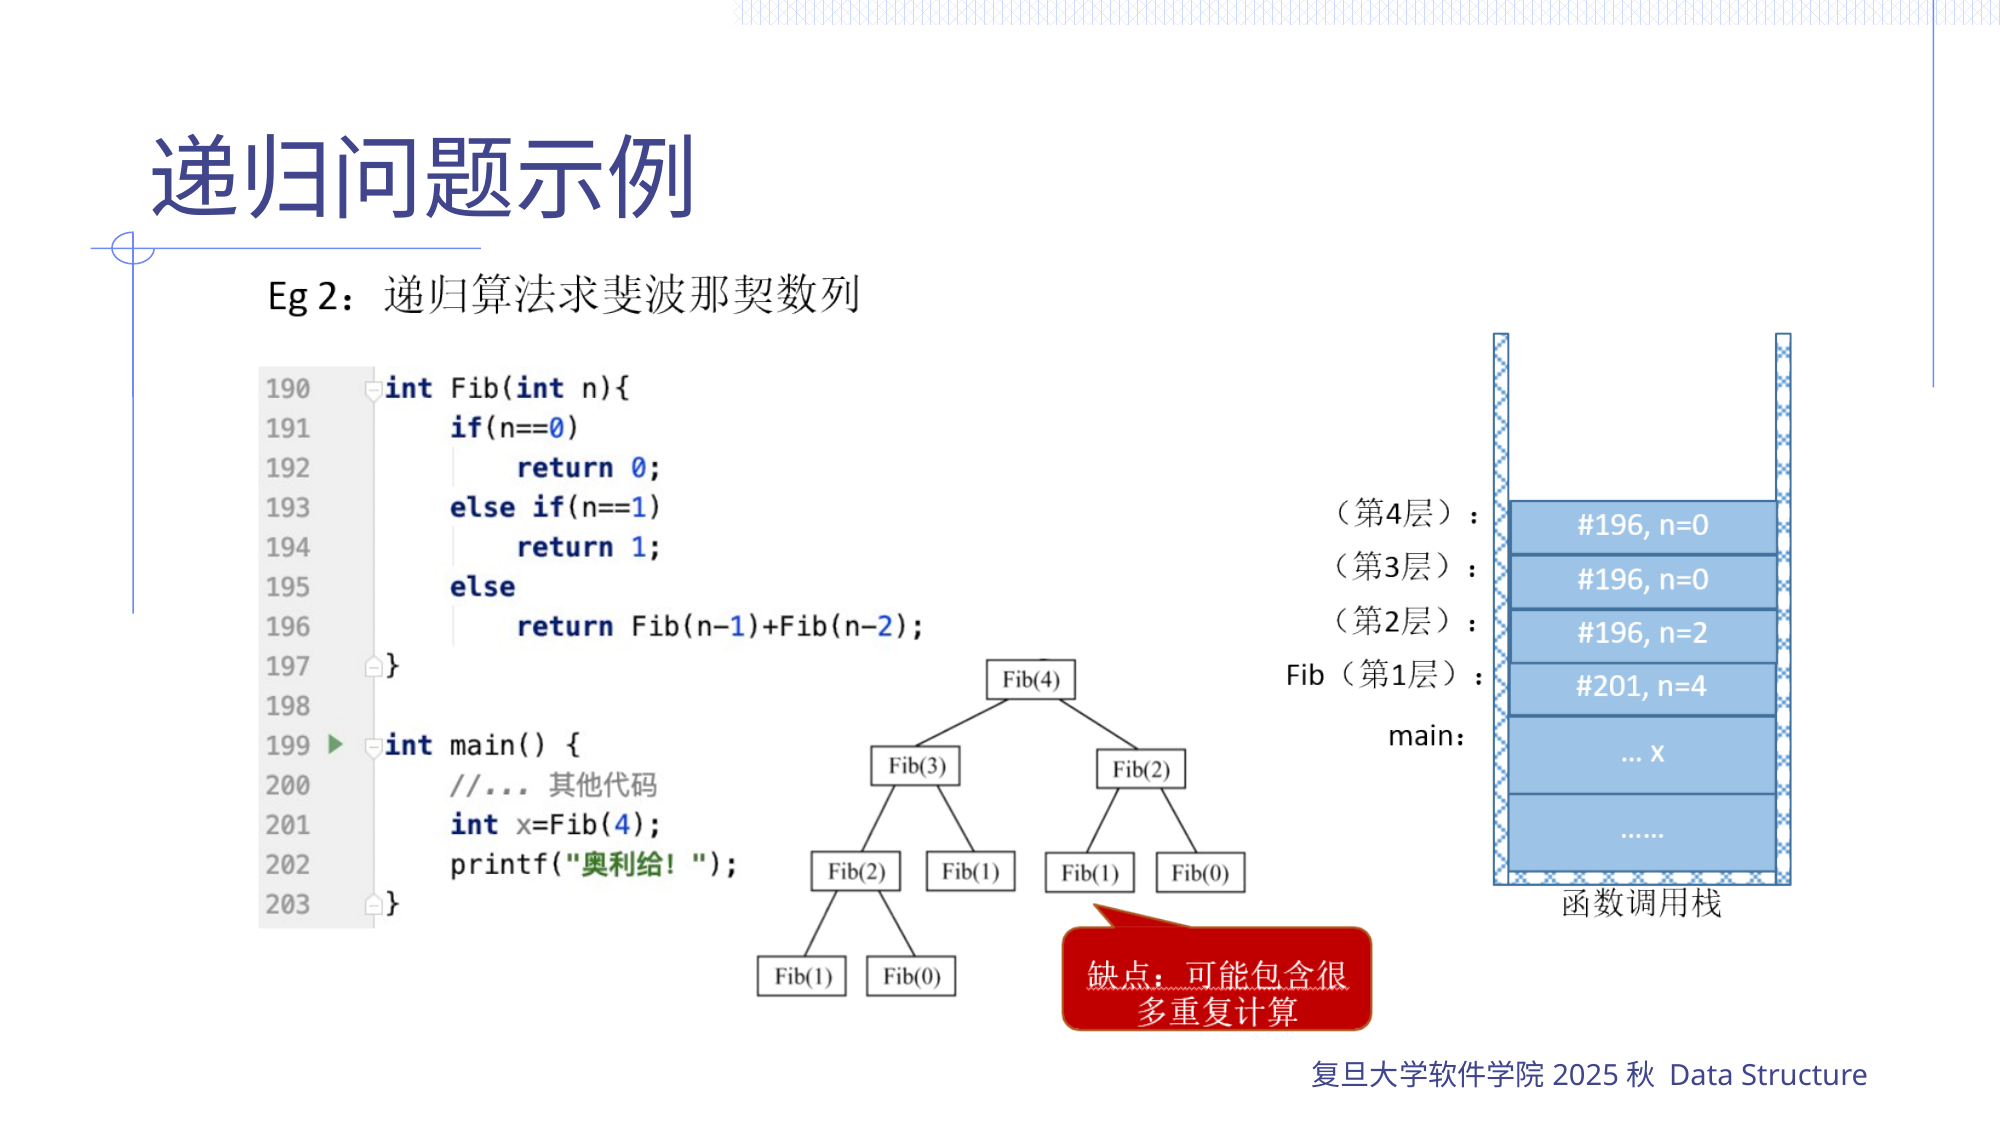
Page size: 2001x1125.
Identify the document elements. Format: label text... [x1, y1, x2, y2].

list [222, 255, 1844, 1045]
title 递归问题示例 [133, 50, 1834, 238]
